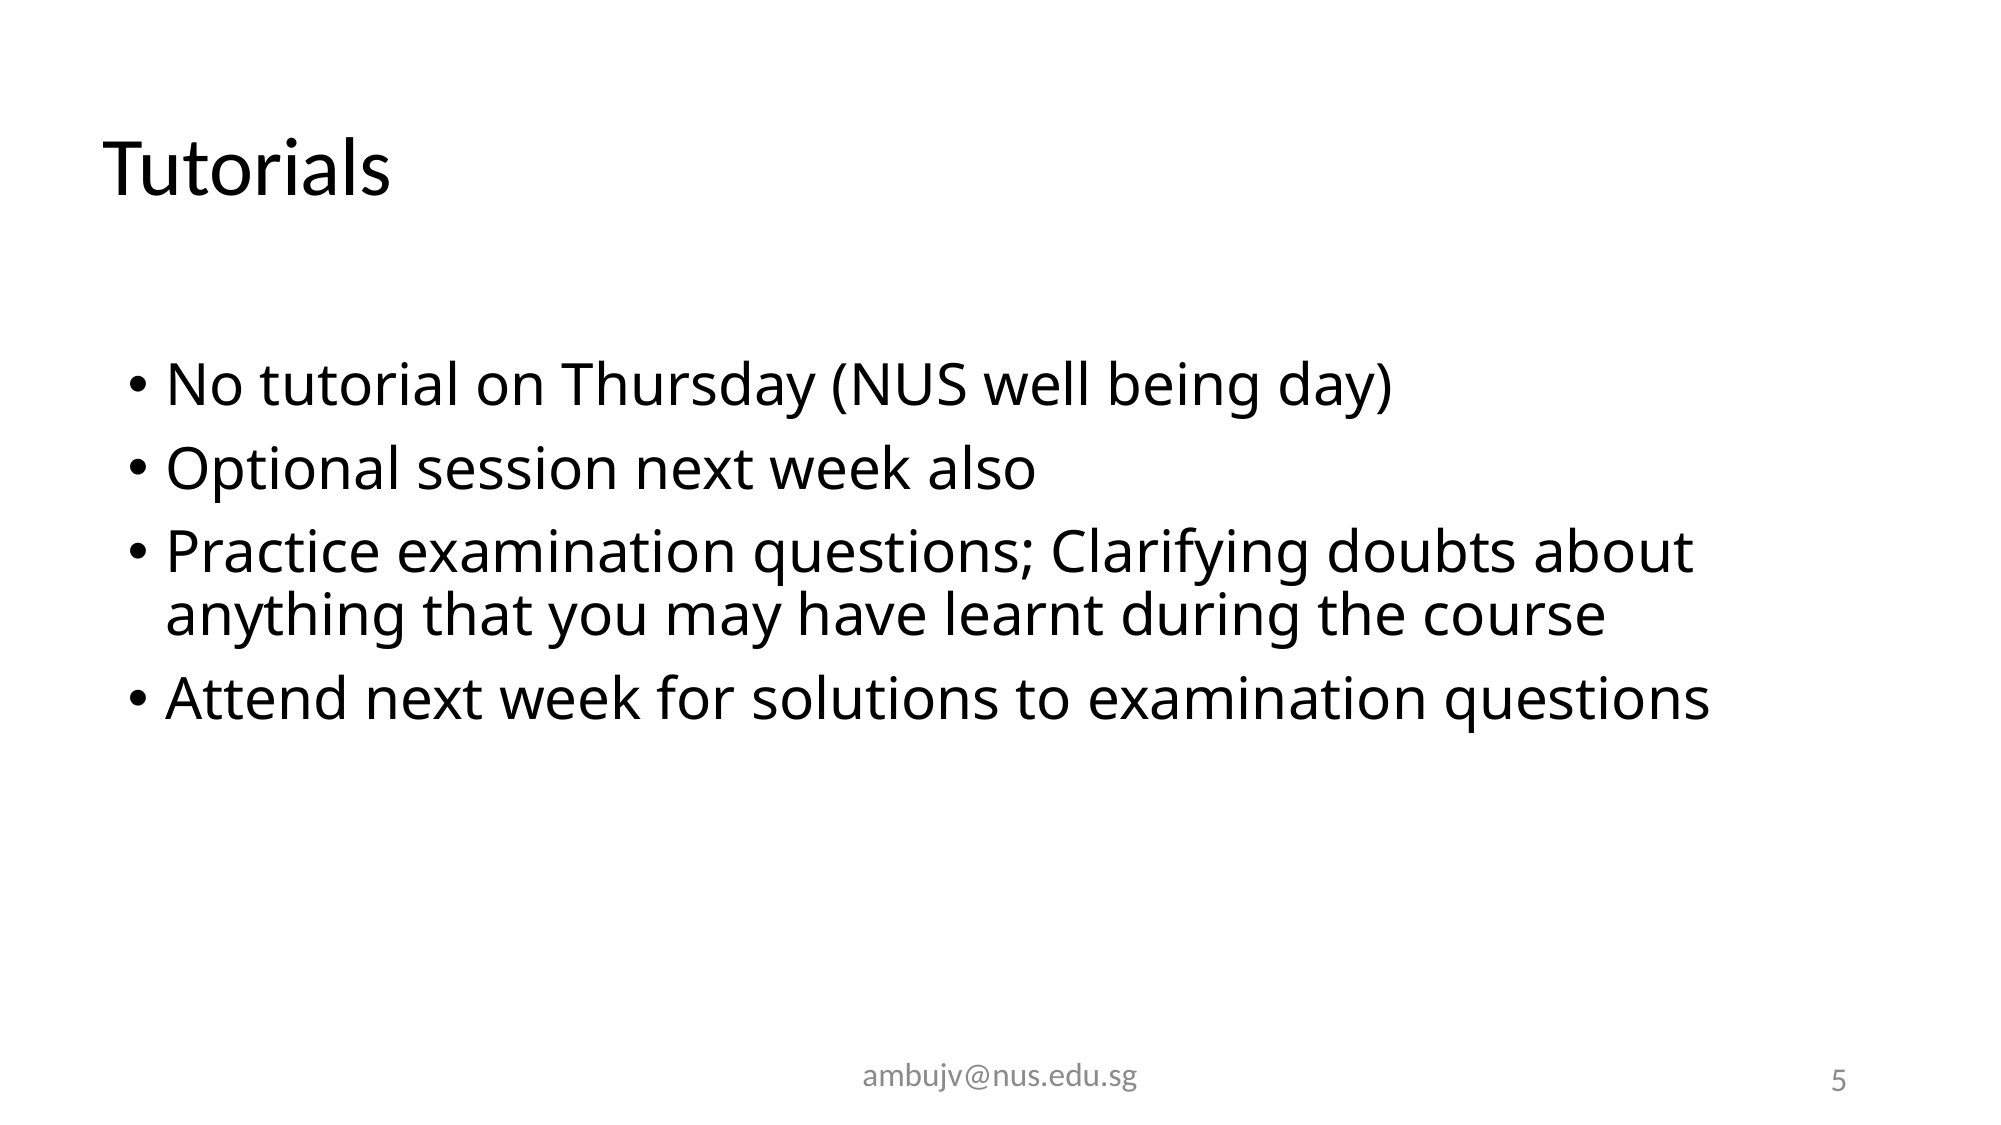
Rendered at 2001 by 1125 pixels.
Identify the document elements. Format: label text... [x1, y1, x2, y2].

slide_number 5 [1412, 1047, 1863, 1108]
title Tutorials [87, 59, 1855, 232]
text_box No tutorial on Thursday (NUS well being day) Optional session next week also Practice examination questions; Clarifying doubts about anything that you may have learnt during the course Attend next week for solutions to examination questions [112, 257, 1962, 1013]
footer ambujv@nus.edu.sg [662, 1042, 1338, 1103]
list [87, 232, 1989, 988]
